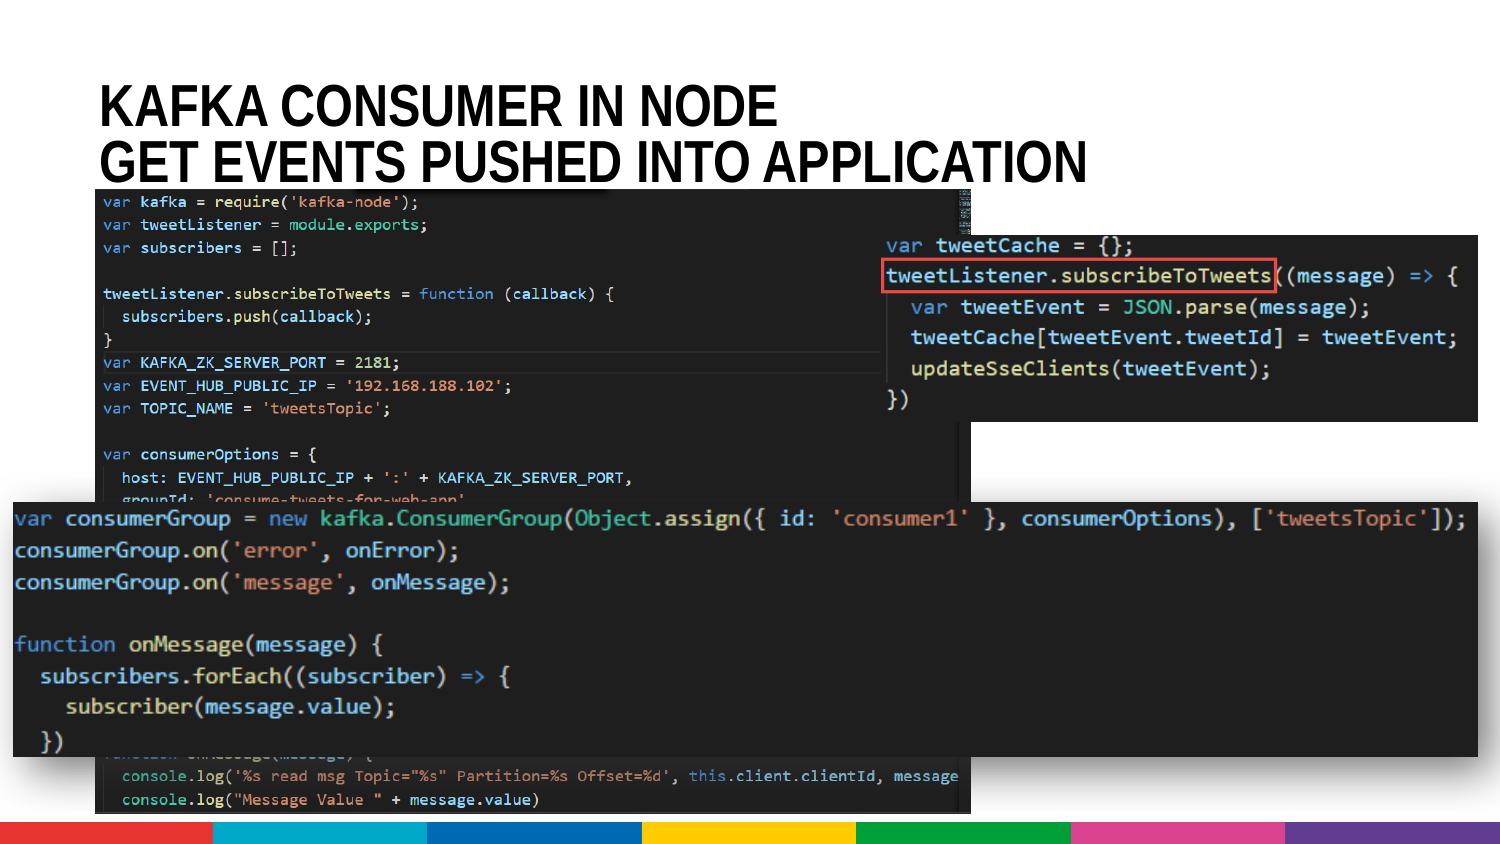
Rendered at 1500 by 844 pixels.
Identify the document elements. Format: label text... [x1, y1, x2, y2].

picture [13, 189, 1478, 814]
title Kafka consumer in node get events pushed into application [84, 72, 1199, 190]
picture [0, 822, 1500, 844]
